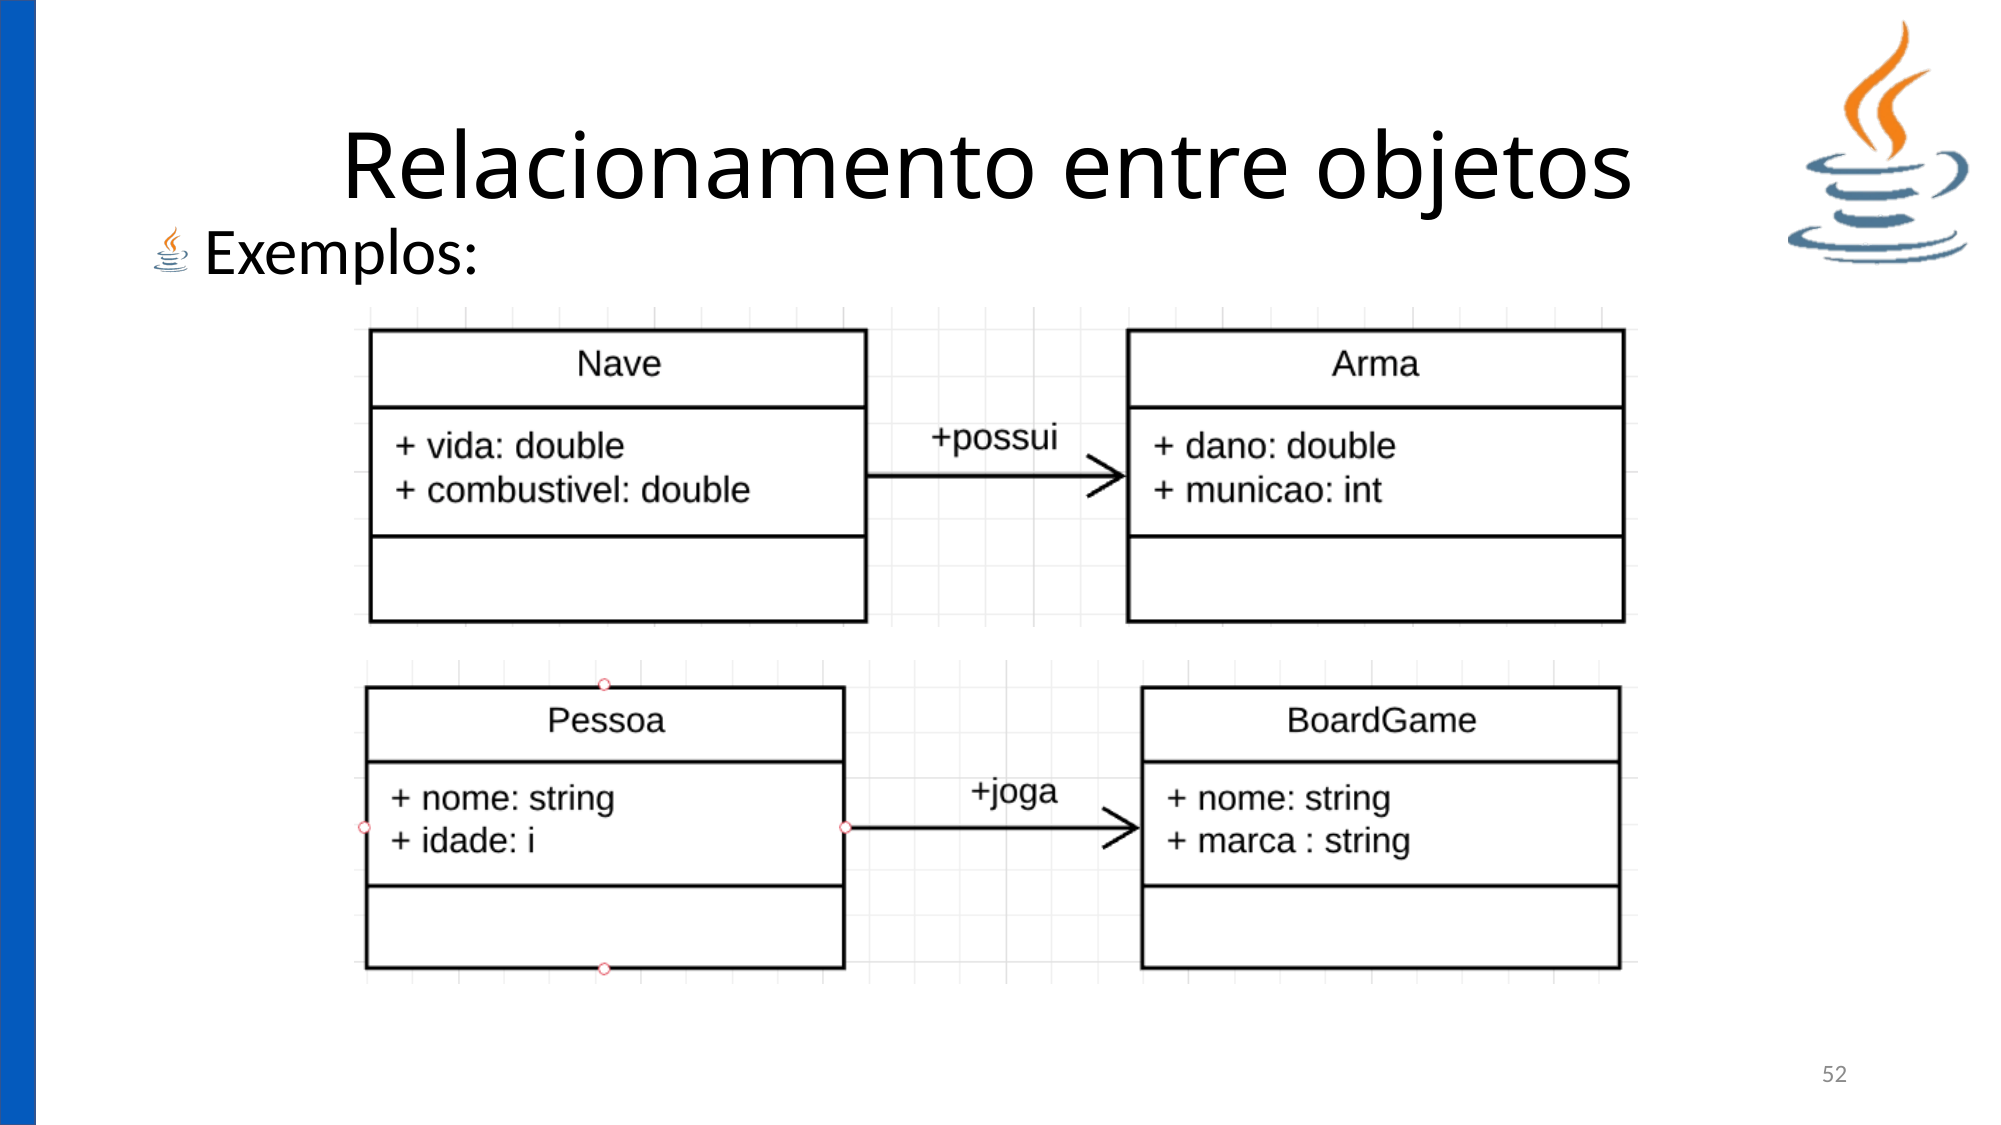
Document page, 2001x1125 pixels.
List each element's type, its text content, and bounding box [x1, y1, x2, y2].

text_box [0, 0, 36, 1125]
picture [152, 225, 190, 273]
title Relacionamento entre objetos [137, 59, 1779, 209]
text_box Exemplos: [137, 209, 1863, 953]
slide_number 52 [1412, 1042, 1863, 1103]
picture [354, 660, 1638, 984]
picture [1779, 15, 1982, 270]
picture [354, 307, 1638, 627]
